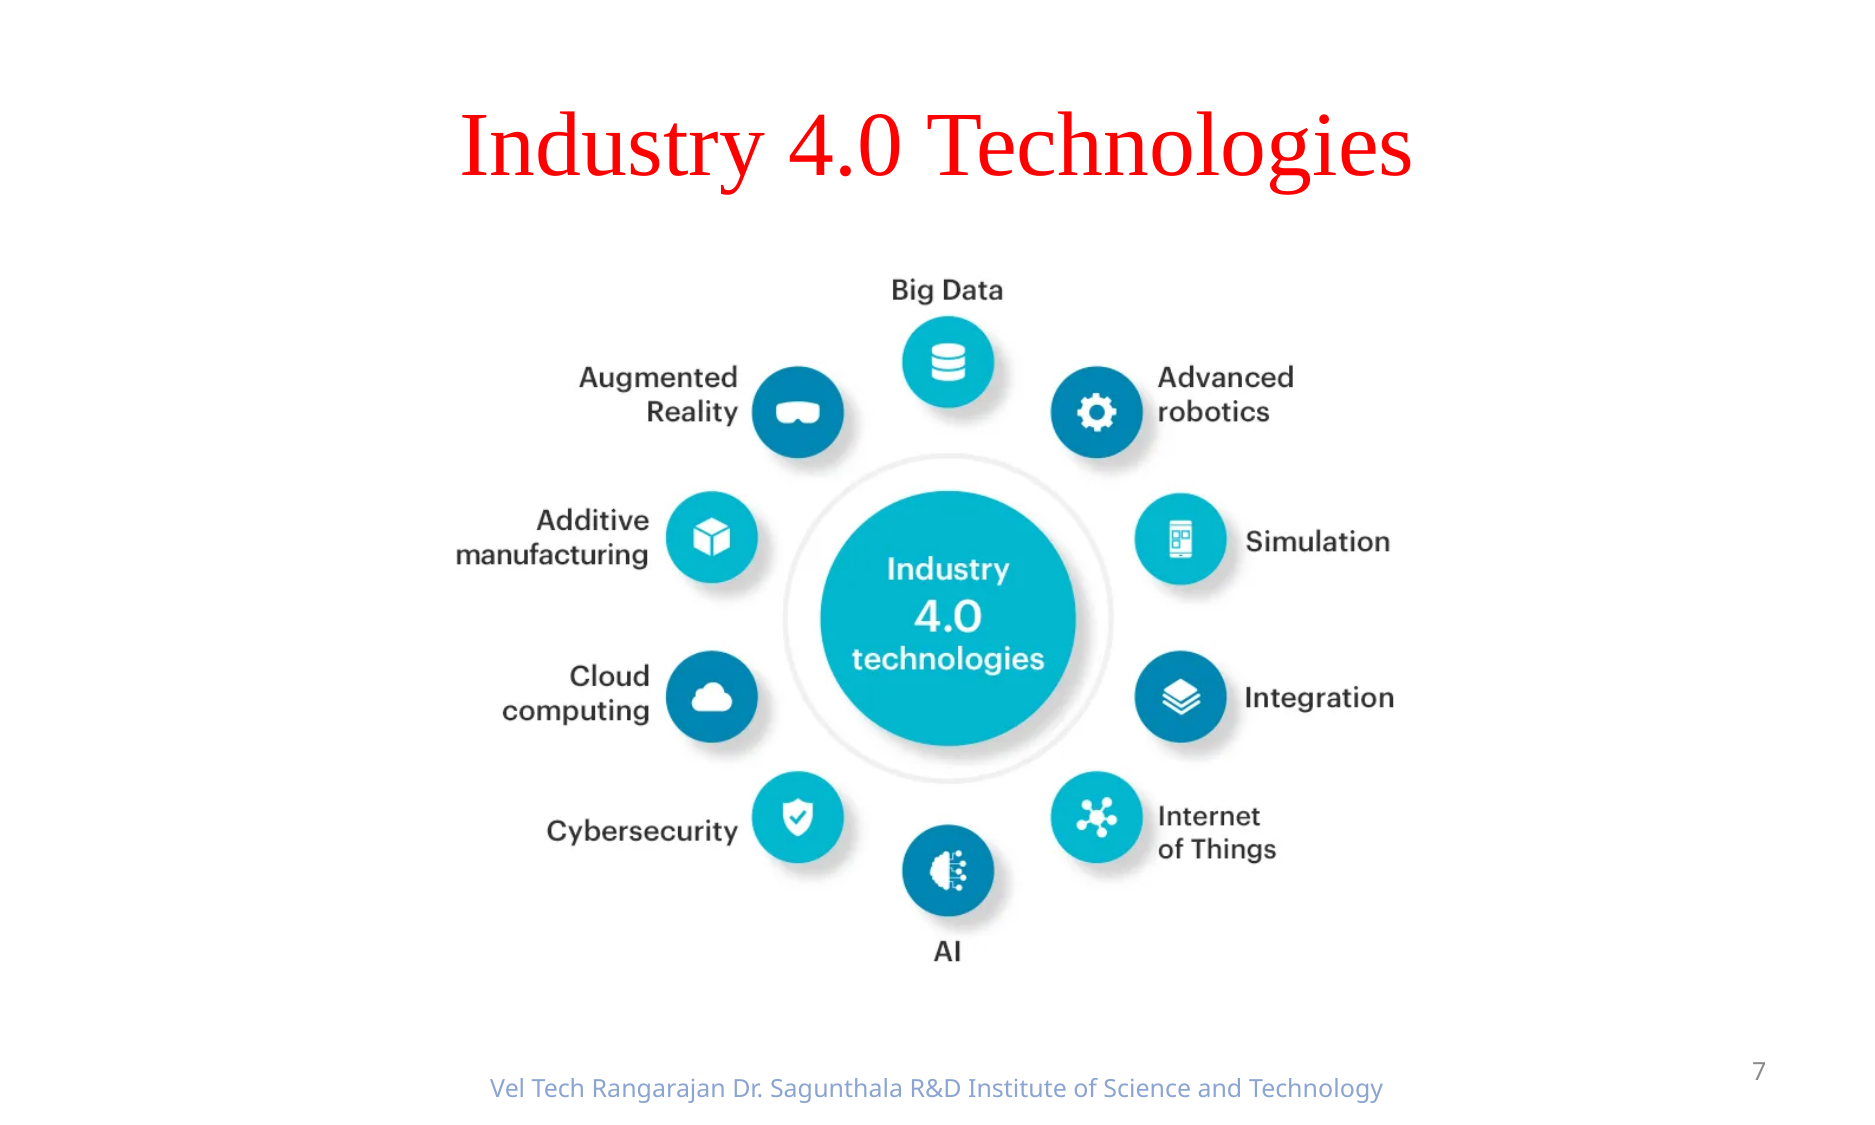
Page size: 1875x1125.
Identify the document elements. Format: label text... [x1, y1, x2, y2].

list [438, 249, 1437, 993]
slide_number 7 [1343, 1042, 1782, 1103]
footer Vel Tech Rangarajan Dr. Sagunthala R&D Institute of Science and Technology [0, 1059, 1875, 1120]
title Industry 4.0 Technologies [93, 45, 1782, 233]
